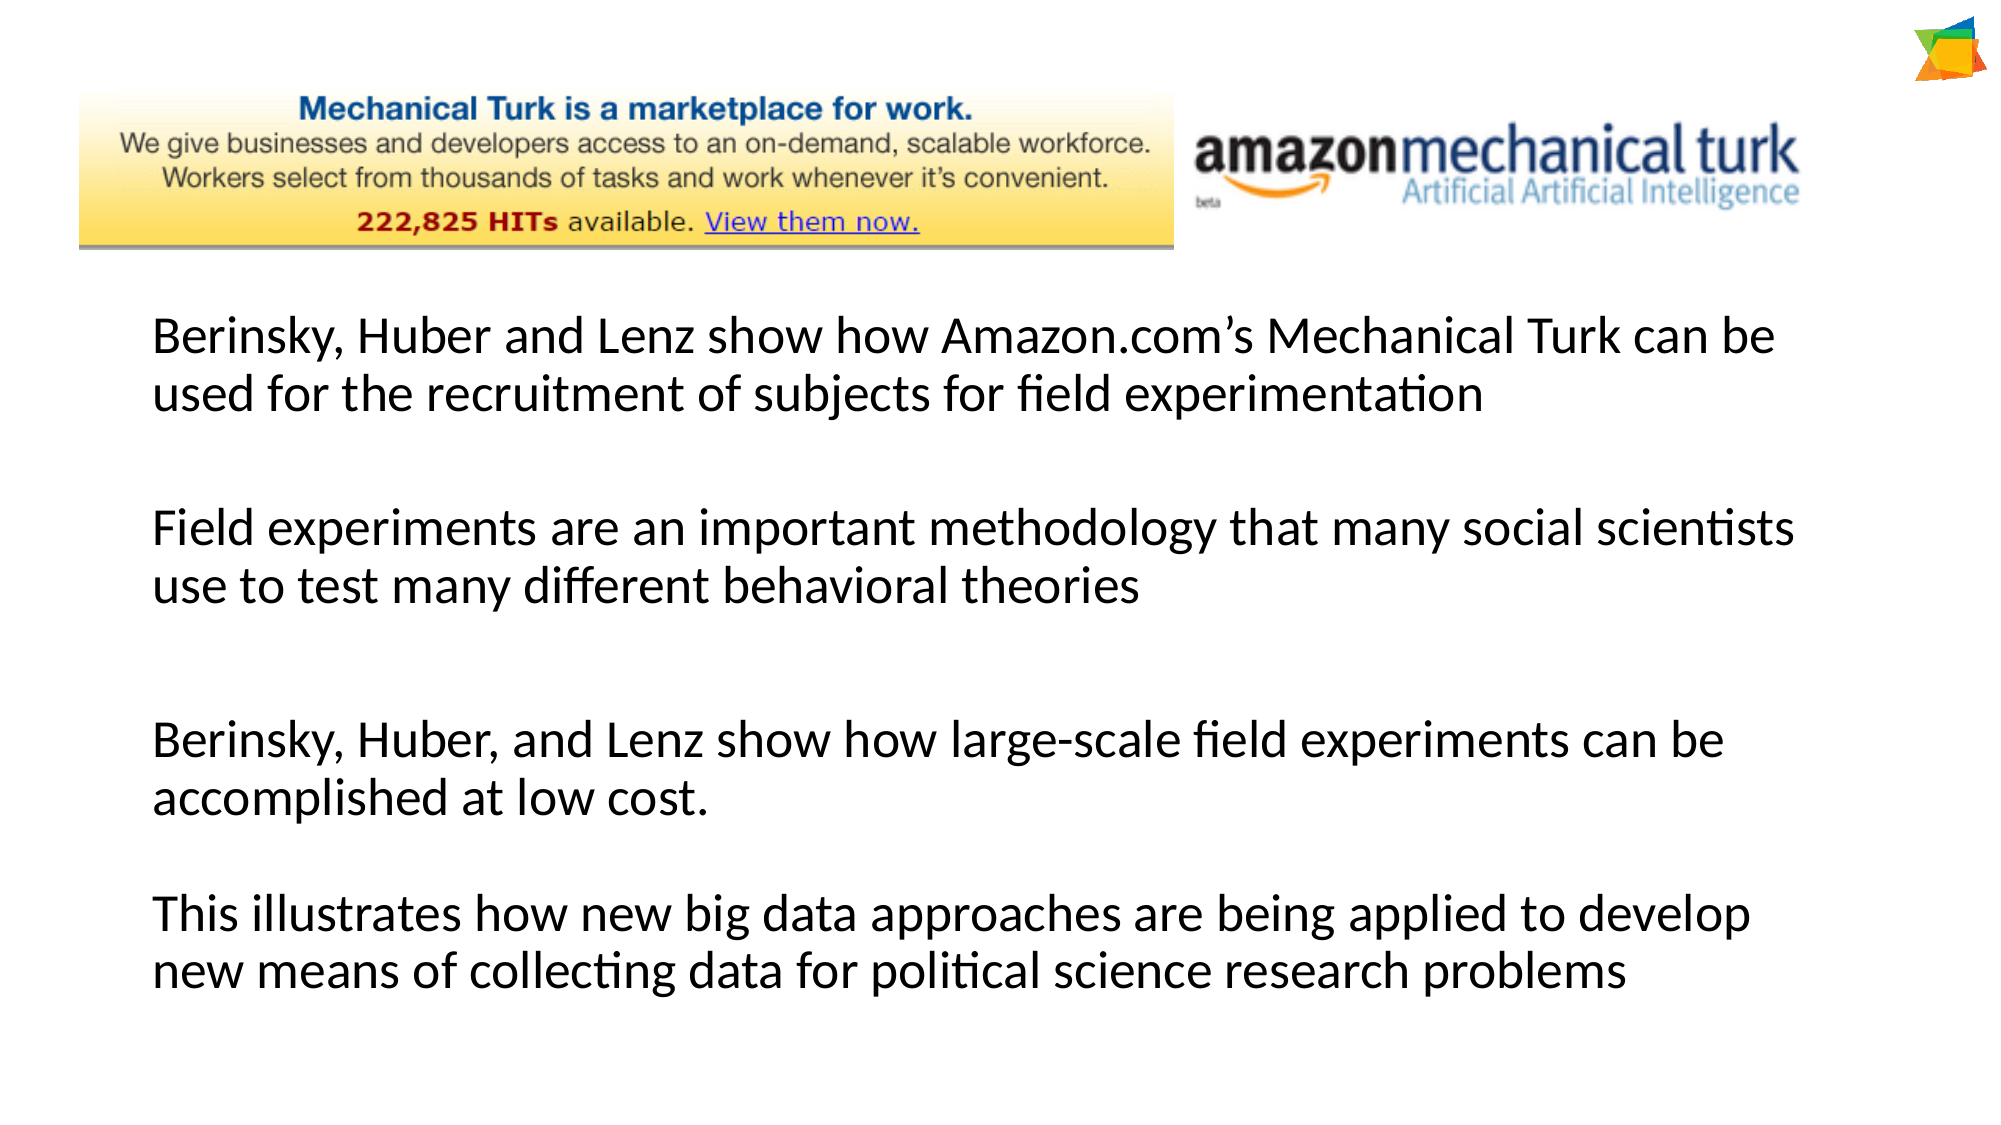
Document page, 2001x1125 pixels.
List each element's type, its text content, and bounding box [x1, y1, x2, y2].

picture [79, 87, 1174, 250]
picture [1914, 16, 1987, 81]
list Berinsky, Huber and Lenz show how Amazon.com’s Mechanical Turk can be used for the recruitment of subjects for field experimentation Field experiments are an important methodology that many social scientists use to test many different behavioral theories Berinsky, Huber, and Lenz show how large-scale field experiments can be accomplished at low cost. This illustrates how new big data approaches are being applied to develop new means of collecting data for political science research problems [137, 299, 1863, 1014]
picture [1190, 117, 1845, 221]
